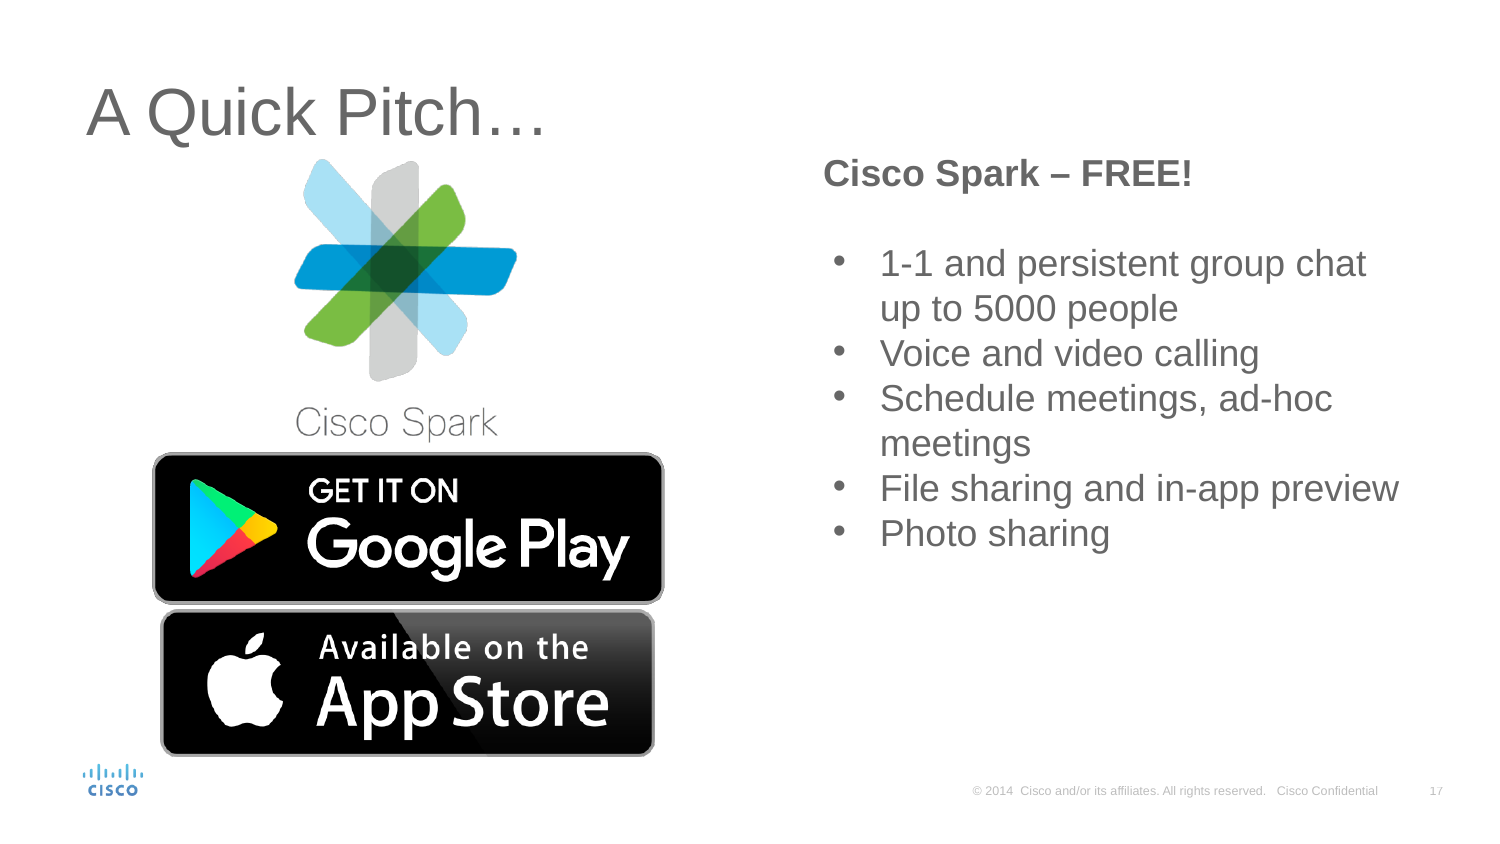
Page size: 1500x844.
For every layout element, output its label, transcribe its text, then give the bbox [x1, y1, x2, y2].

title A Quick Pitch… [71, 55, 1441, 176]
picture [113, 112, 702, 757]
text_box Cisco Spark – FREE! [808, 141, 1209, 202]
picture [77, 758, 149, 803]
text_box 1-1 and persistent group chat up to 5000 people Voice and video calling Schedule meetings, ad-hoc meetings File sharing and in-app preview Photo sharing [818, 231, 1420, 561]
